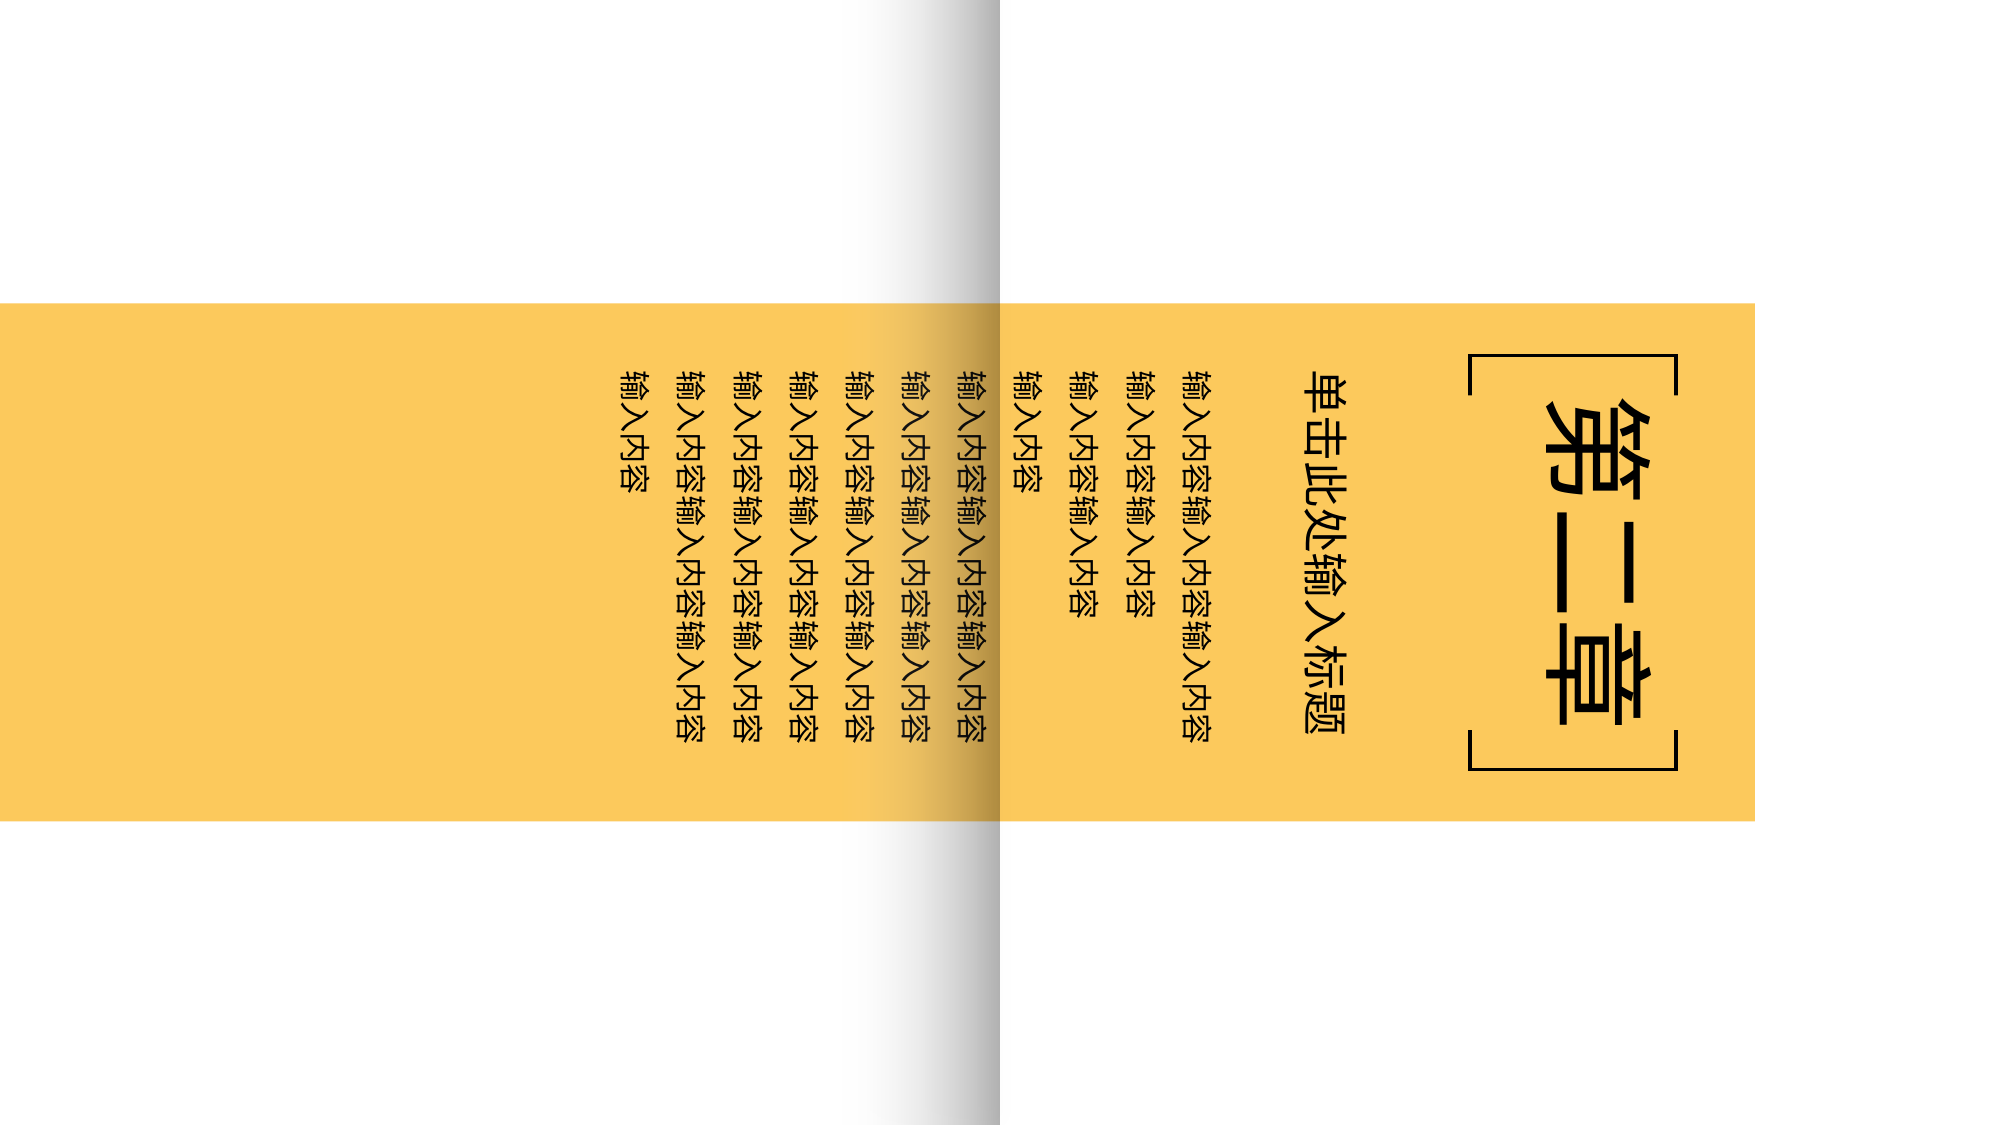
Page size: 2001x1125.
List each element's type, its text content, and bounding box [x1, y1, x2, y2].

text_box [1004, 302, 1756, 822]
text_box 输入内容输入内容输入内容输入内容输入内容 输入内容输入内容 输入内容 输入内容输入内容输入内容 输入内容输入内容输入内容输入内容输入内容输入内容输入内容输入内容输入内容 输入内容输入内容输入内容 输入内容输入内容输入内容输入内容 [1004, 355, 1243, 770]
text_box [1458, 355, 1687, 770]
text_box 单击此处输入标题 [1275, 355, 1389, 770]
text_box [0, 0, 1001, 1125]
